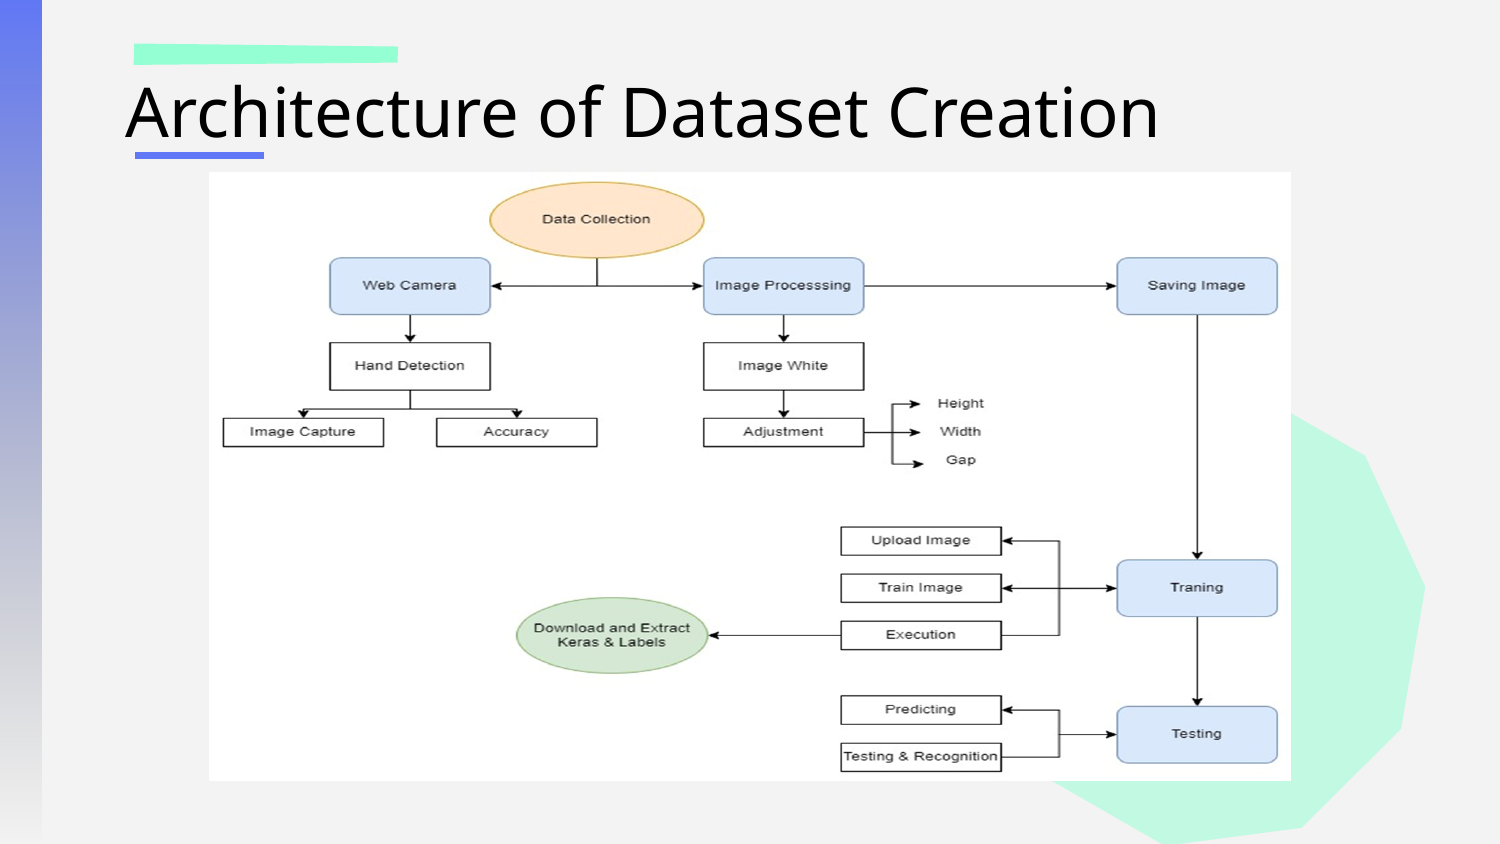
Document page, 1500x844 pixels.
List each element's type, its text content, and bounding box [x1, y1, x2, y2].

text_box [133, 43, 399, 65]
title Architecture of Dataset Creation [110, 53, 1392, 148]
picture [209, 172, 1291, 830]
